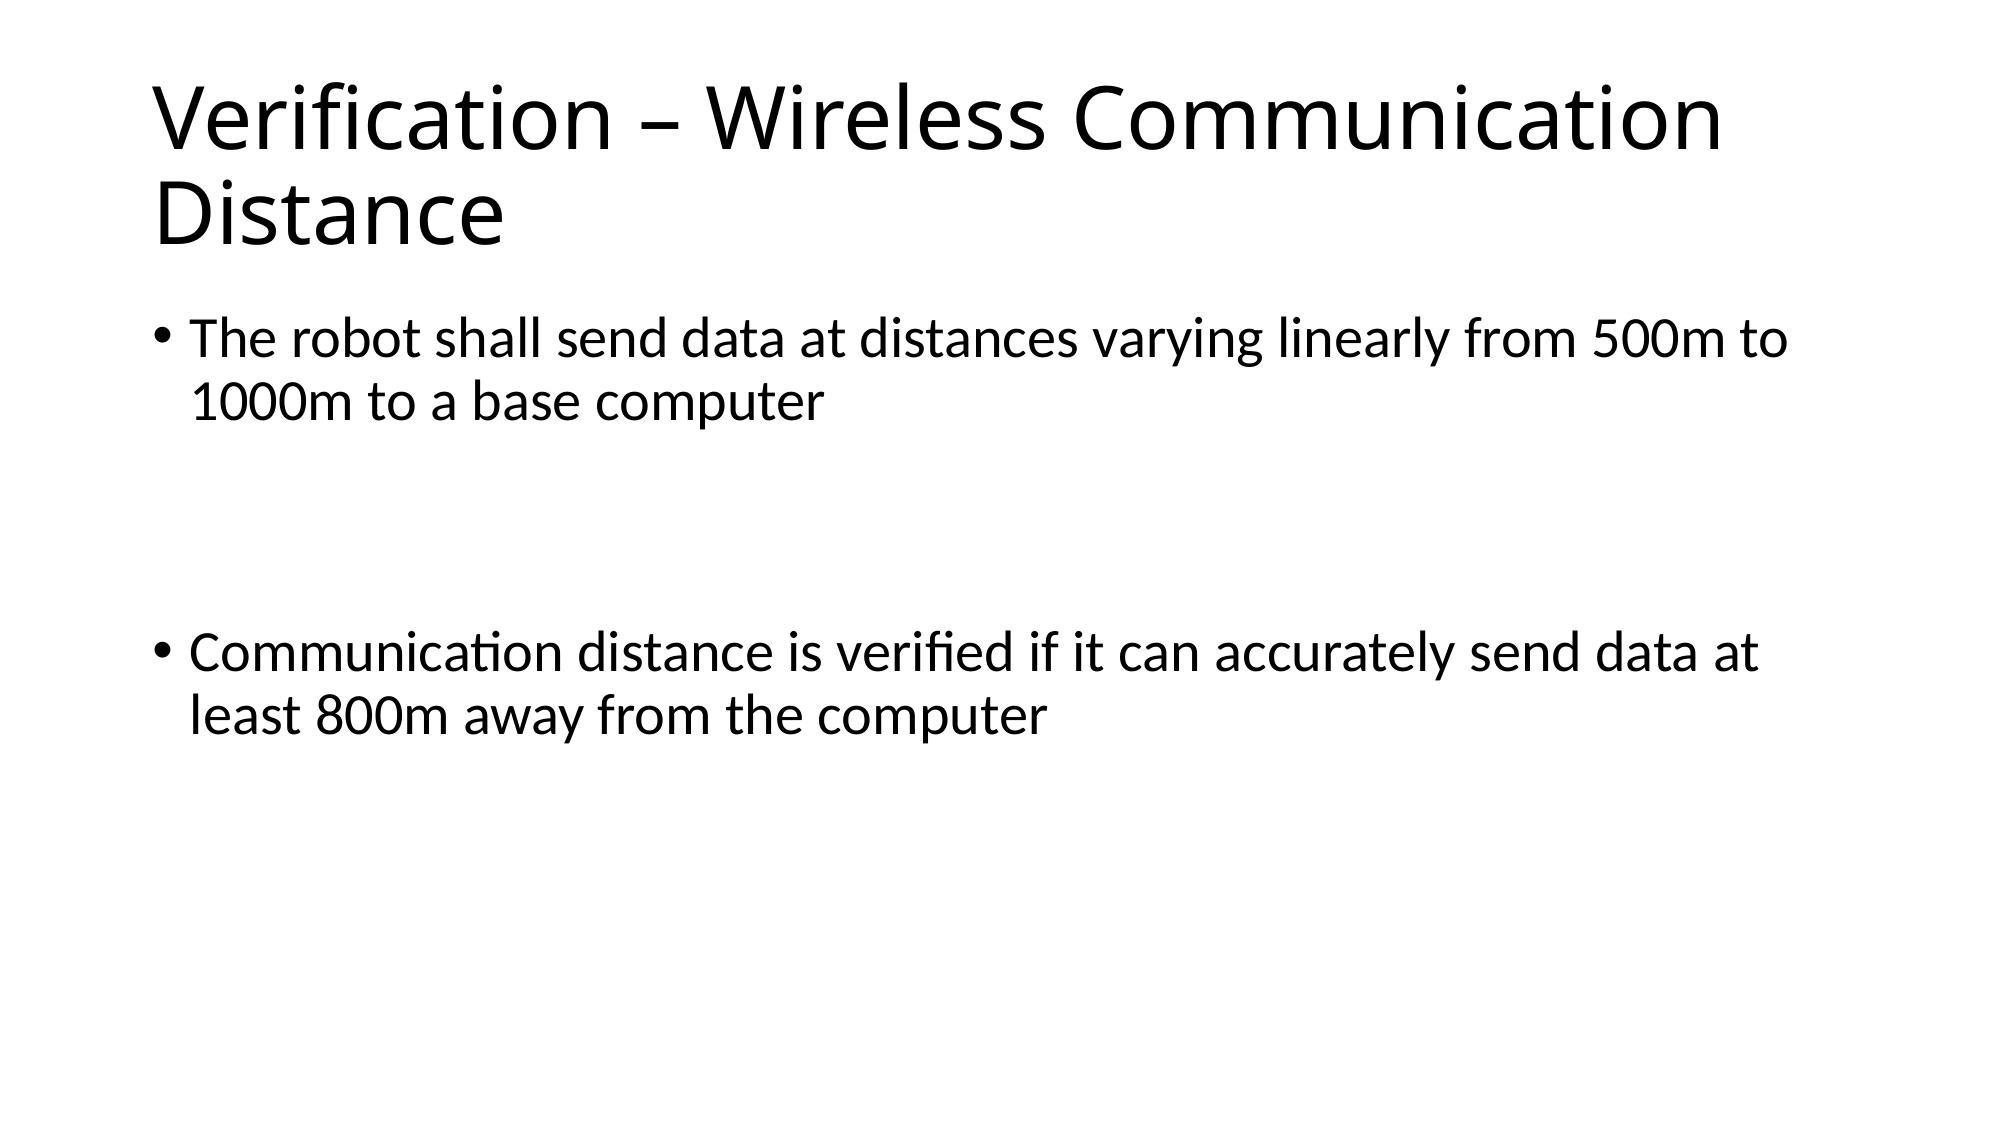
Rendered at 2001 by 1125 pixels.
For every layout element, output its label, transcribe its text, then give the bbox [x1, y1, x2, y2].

title Verification – Wireless Communication Distance [137, 59, 1863, 278]
list The robot shall send data at distances varying linearly from 500m to 1000m to a base computer Communication distance is verified if it can accurately send data at least 800m away from the computer [137, 299, 1863, 1014]
